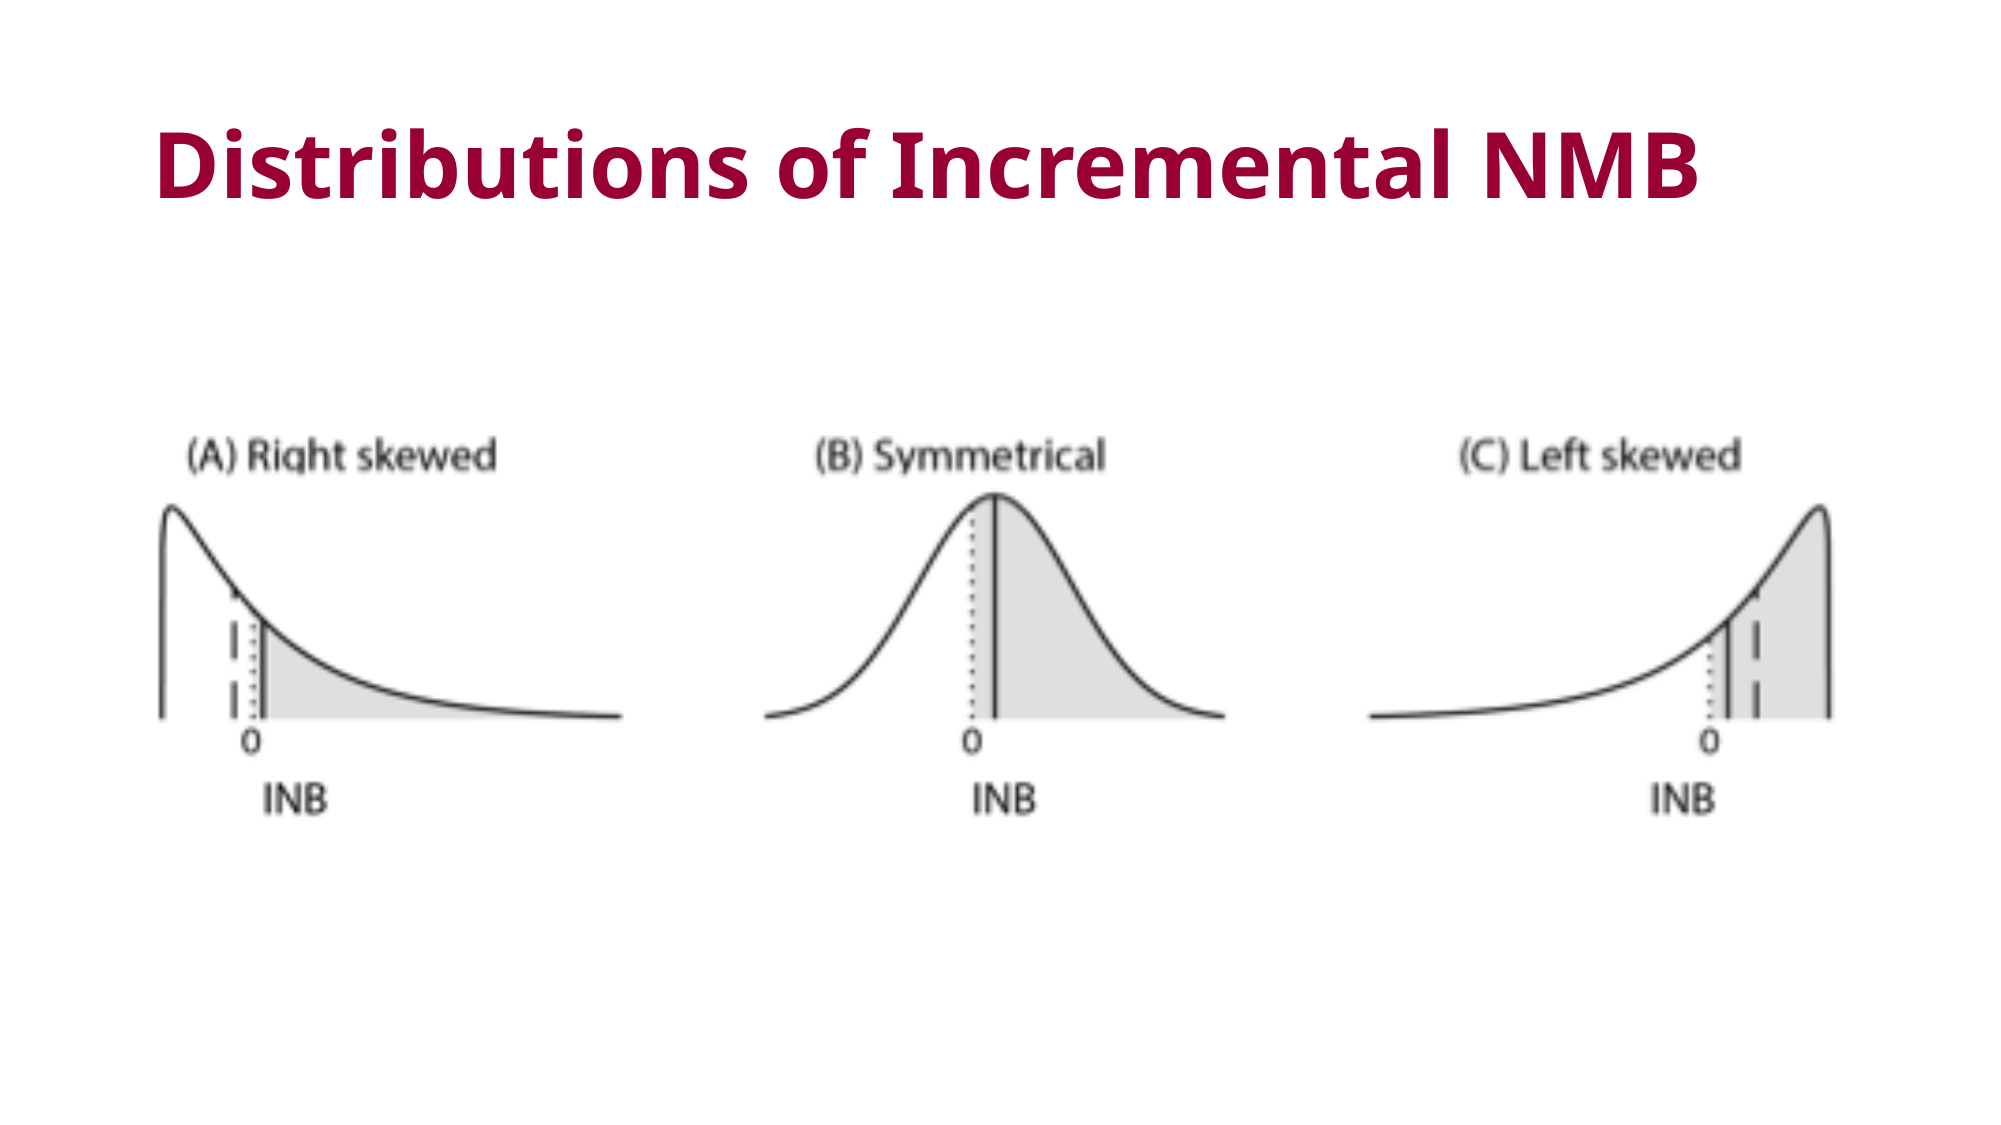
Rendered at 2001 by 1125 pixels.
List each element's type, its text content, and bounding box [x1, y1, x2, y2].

title Distributions of Incremental NMB [137, 59, 1863, 278]
picture [123, 419, 1877, 840]
